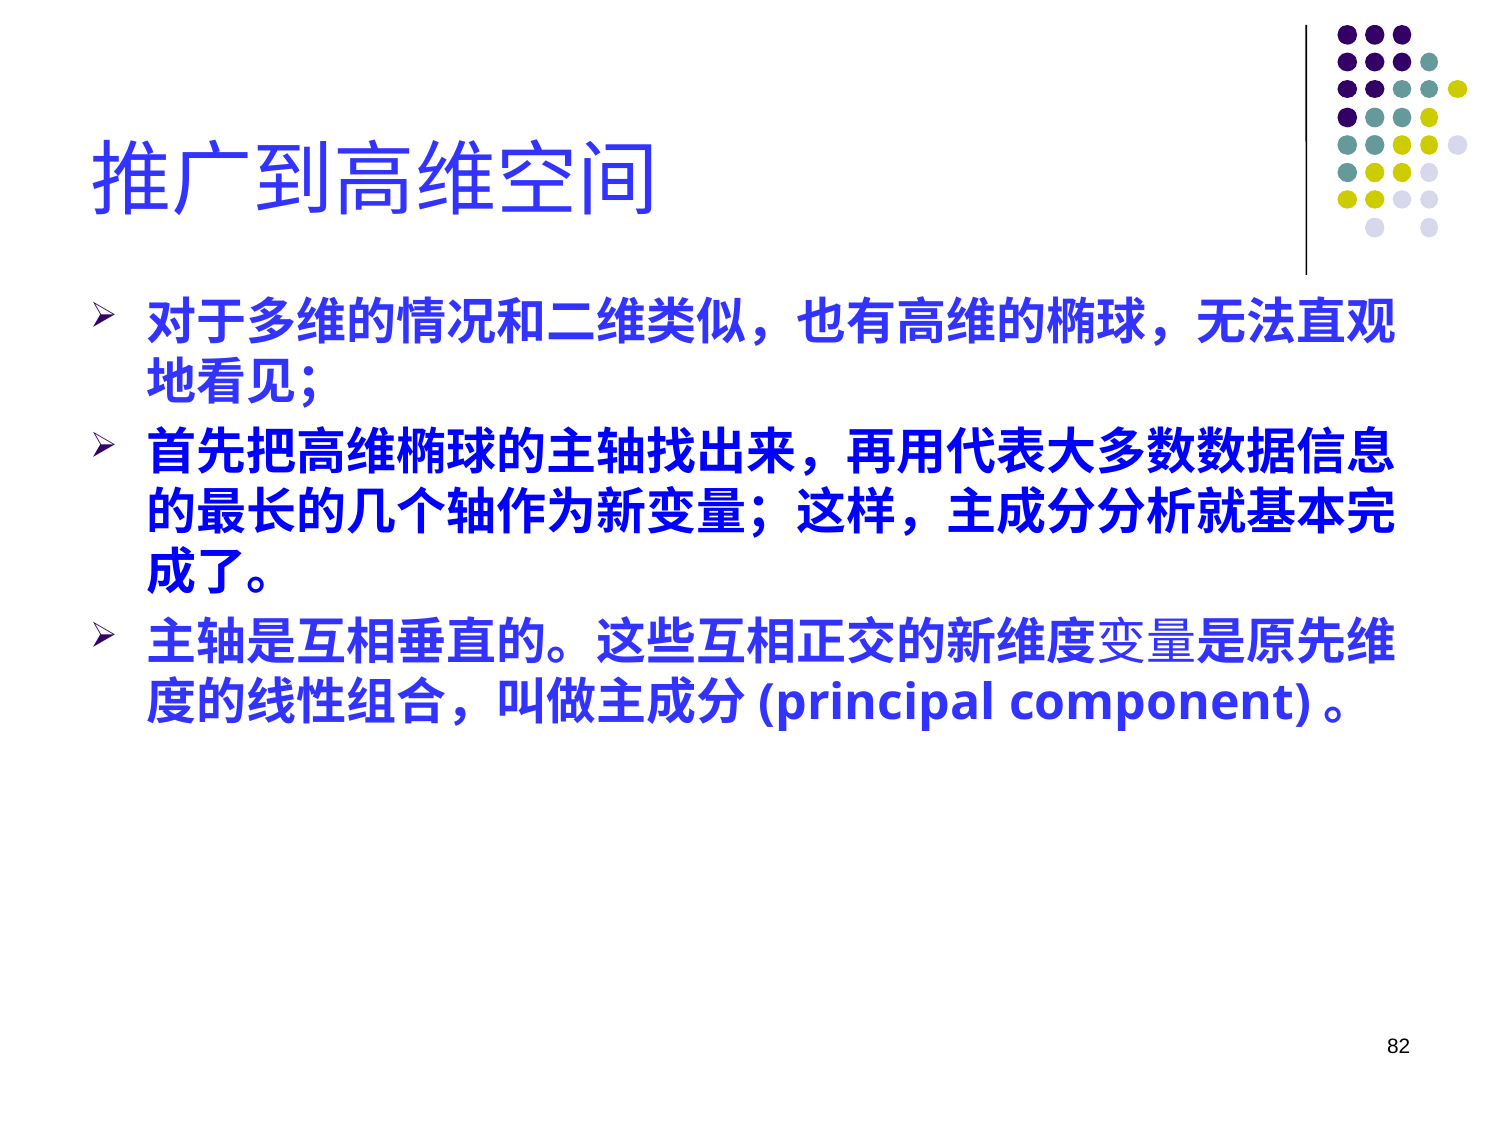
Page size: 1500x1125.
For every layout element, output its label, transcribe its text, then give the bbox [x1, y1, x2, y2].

title 推广到高维空间 [75, 20, 1313, 233]
list 对于多维的情况和二维类似，也有高维的椭球，无法直观地看见； 首先把高维椭球的主轴找出来，再用代表大多数数据信息的最长的几个轴作为新变量；这样，主成分分析就基本完成了。 主轴是互相垂直的。这些互相正交的新维度变量是原先维度的线性组合，叫做主成分(principal component)。 [75, 282, 1425, 1006]
slide_number 82 [1074, 1024, 1426, 1101]
